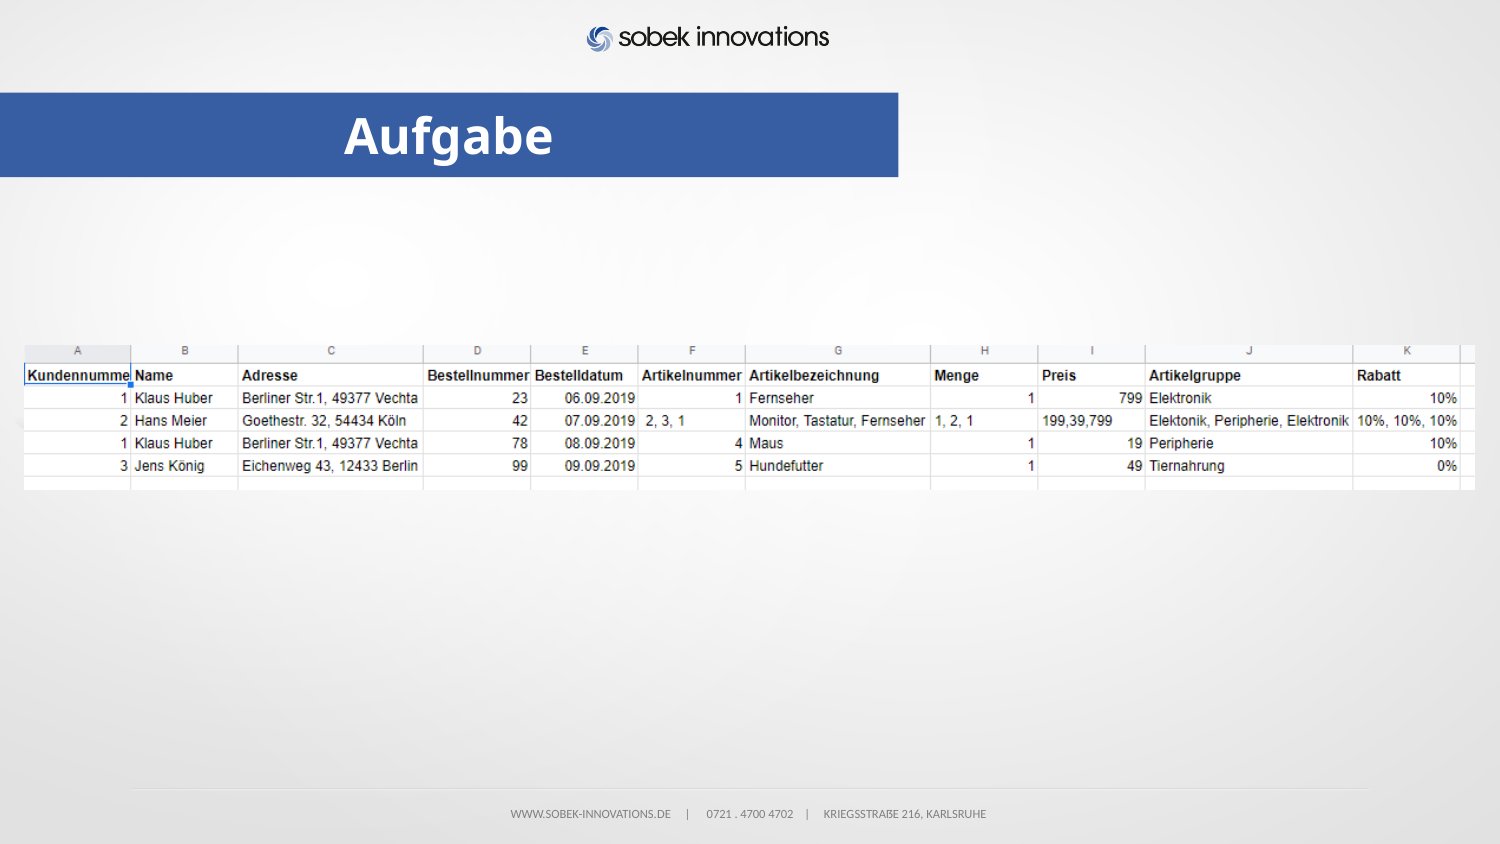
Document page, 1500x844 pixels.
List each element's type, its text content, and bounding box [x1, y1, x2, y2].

picture [0, 0, 1500, 844]
title Aufgabe [0, 92, 899, 178]
